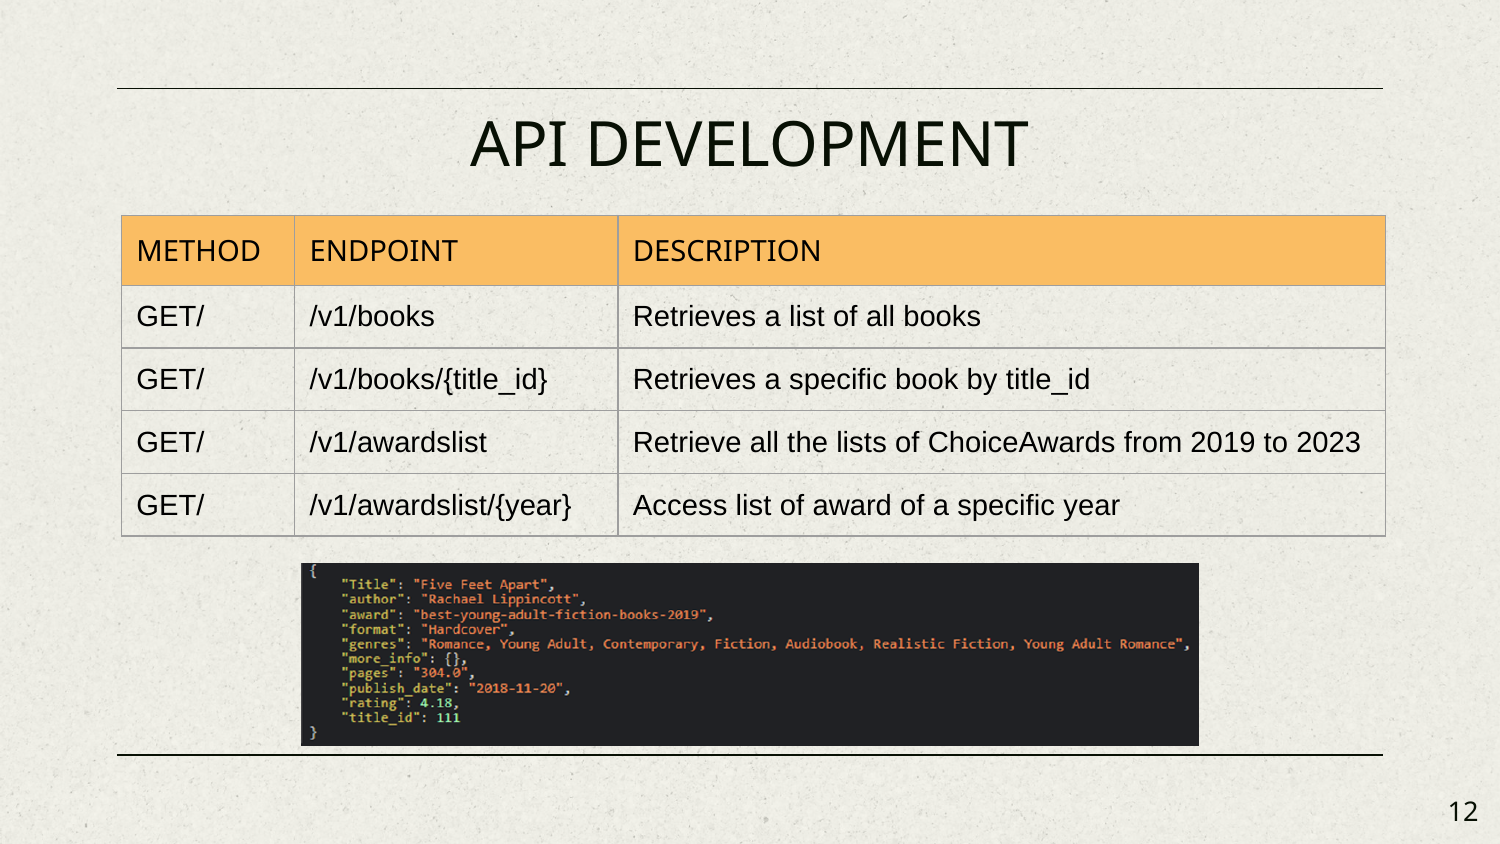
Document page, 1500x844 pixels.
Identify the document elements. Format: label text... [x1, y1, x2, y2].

table_cell GET/ [122, 474, 294, 535]
table_cell /v1/books [295, 286, 617, 347]
table_cell /v1/awardslist [295, 411, 617, 473]
table_cell Retrieves a specific book by title_id [619, 349, 1385, 410]
table_cell /v1/awardslist/{year} [295, 474, 617, 535]
table_cell GET/ [122, 349, 294, 410]
picture [301, 563, 1199, 746]
title API DEVELOPMENT [118, 88, 1382, 183]
table_cell Access list of award of a specific year [619, 474, 1385, 535]
table_cell Retrieves a list of all books [619, 286, 1385, 347]
table_header DESCRIPTION [619, 216, 1385, 285]
table_cell GET/ [122, 411, 294, 473]
slide_number ‹#› [1403, 779, 1494, 844]
table_header ENDPOINT [295, 216, 617, 285]
table_cell GET/ [122, 286, 294, 347]
table_header METHOD [122, 216, 294, 285]
table_cell Retrieve all the lists of ChoiceAwards from 2019 to 2023 [619, 411, 1385, 473]
table_cell /v1/books/{title_id} [295, 349, 617, 410]
